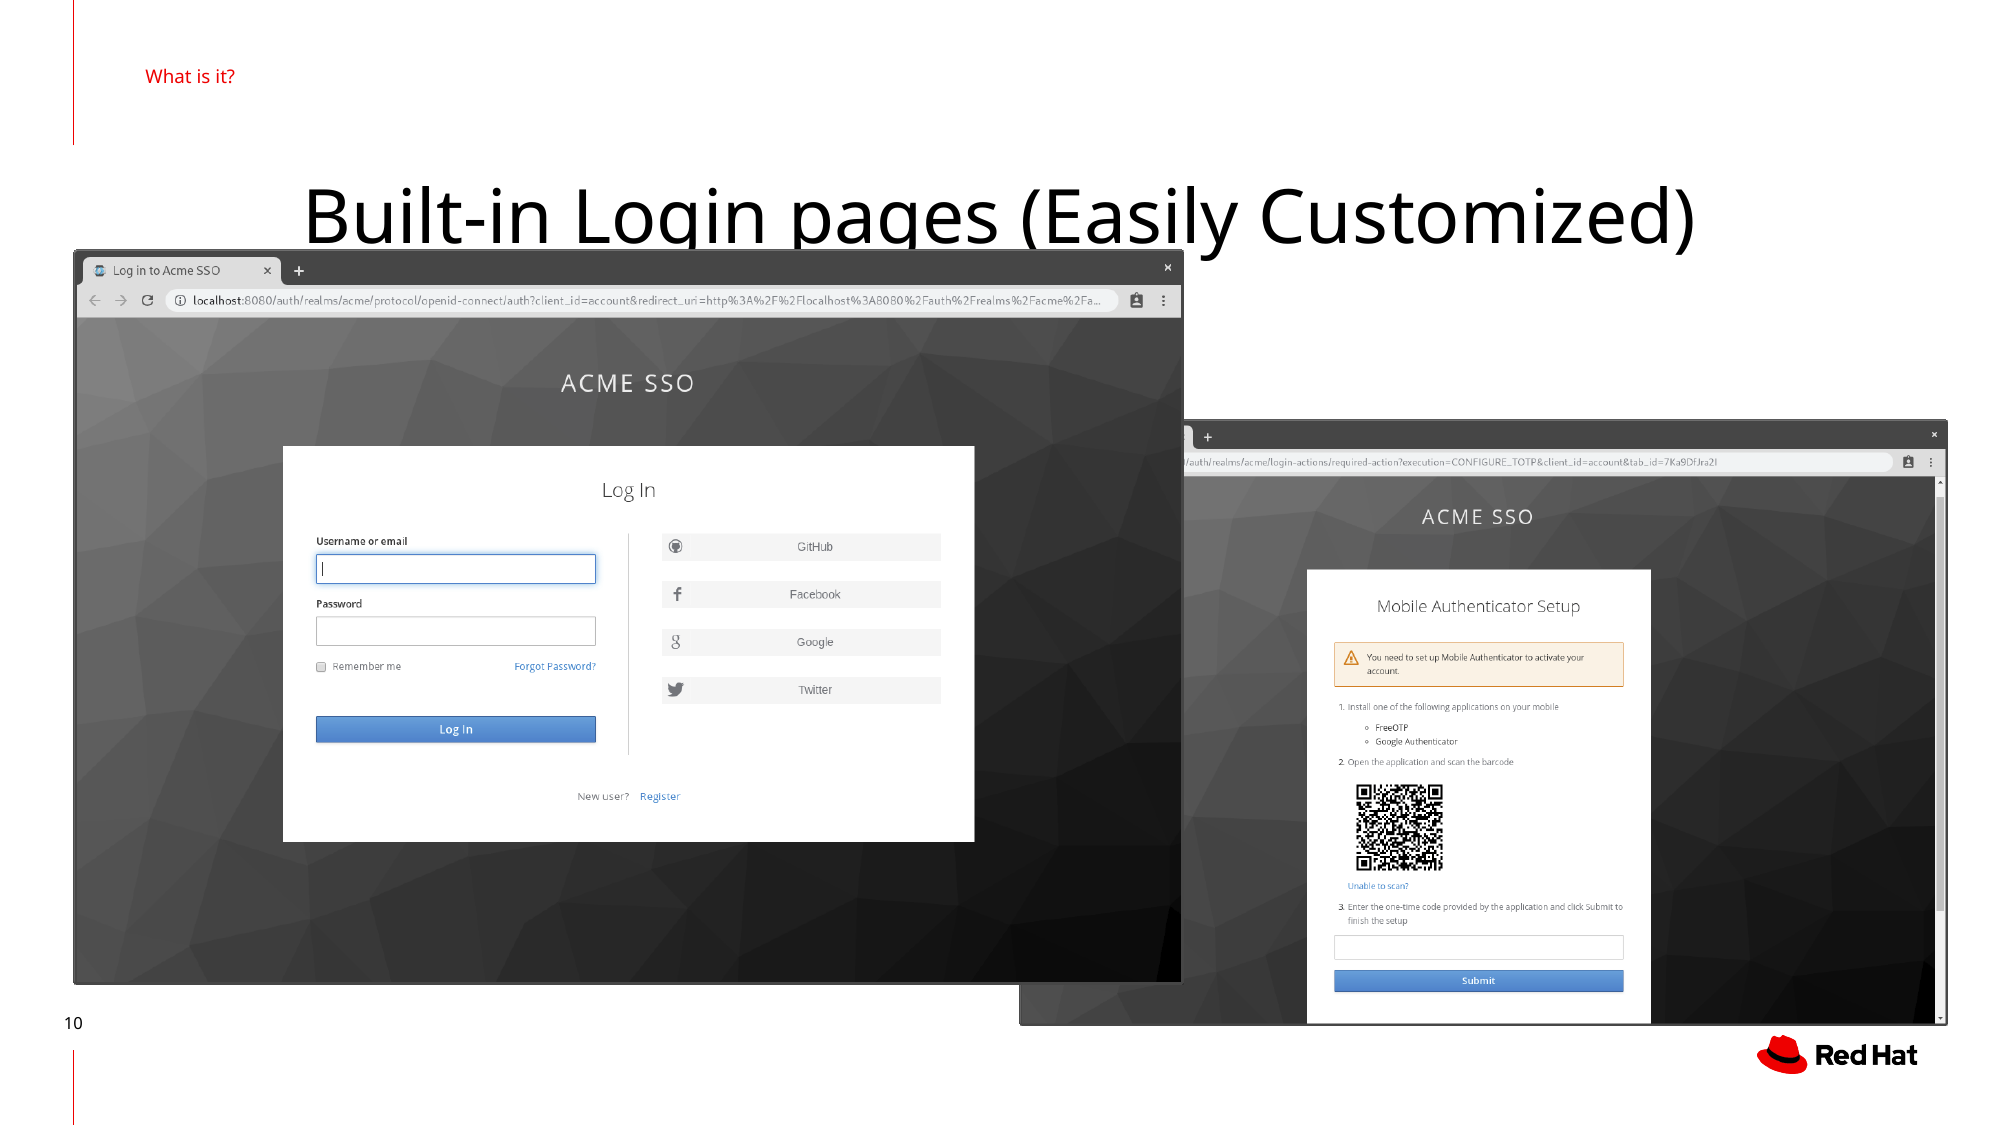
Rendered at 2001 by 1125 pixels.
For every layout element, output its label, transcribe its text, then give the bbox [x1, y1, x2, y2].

subtitle What is it? [73, 9, 919, 143]
slide_number ‹#› [13, 1012, 134, 1036]
picture [73, 249, 1949, 1026]
title Built-in Login pages (Easily Customized) [287, 155, 1713, 275]
picture [1757, 1035, 1918, 1074]
